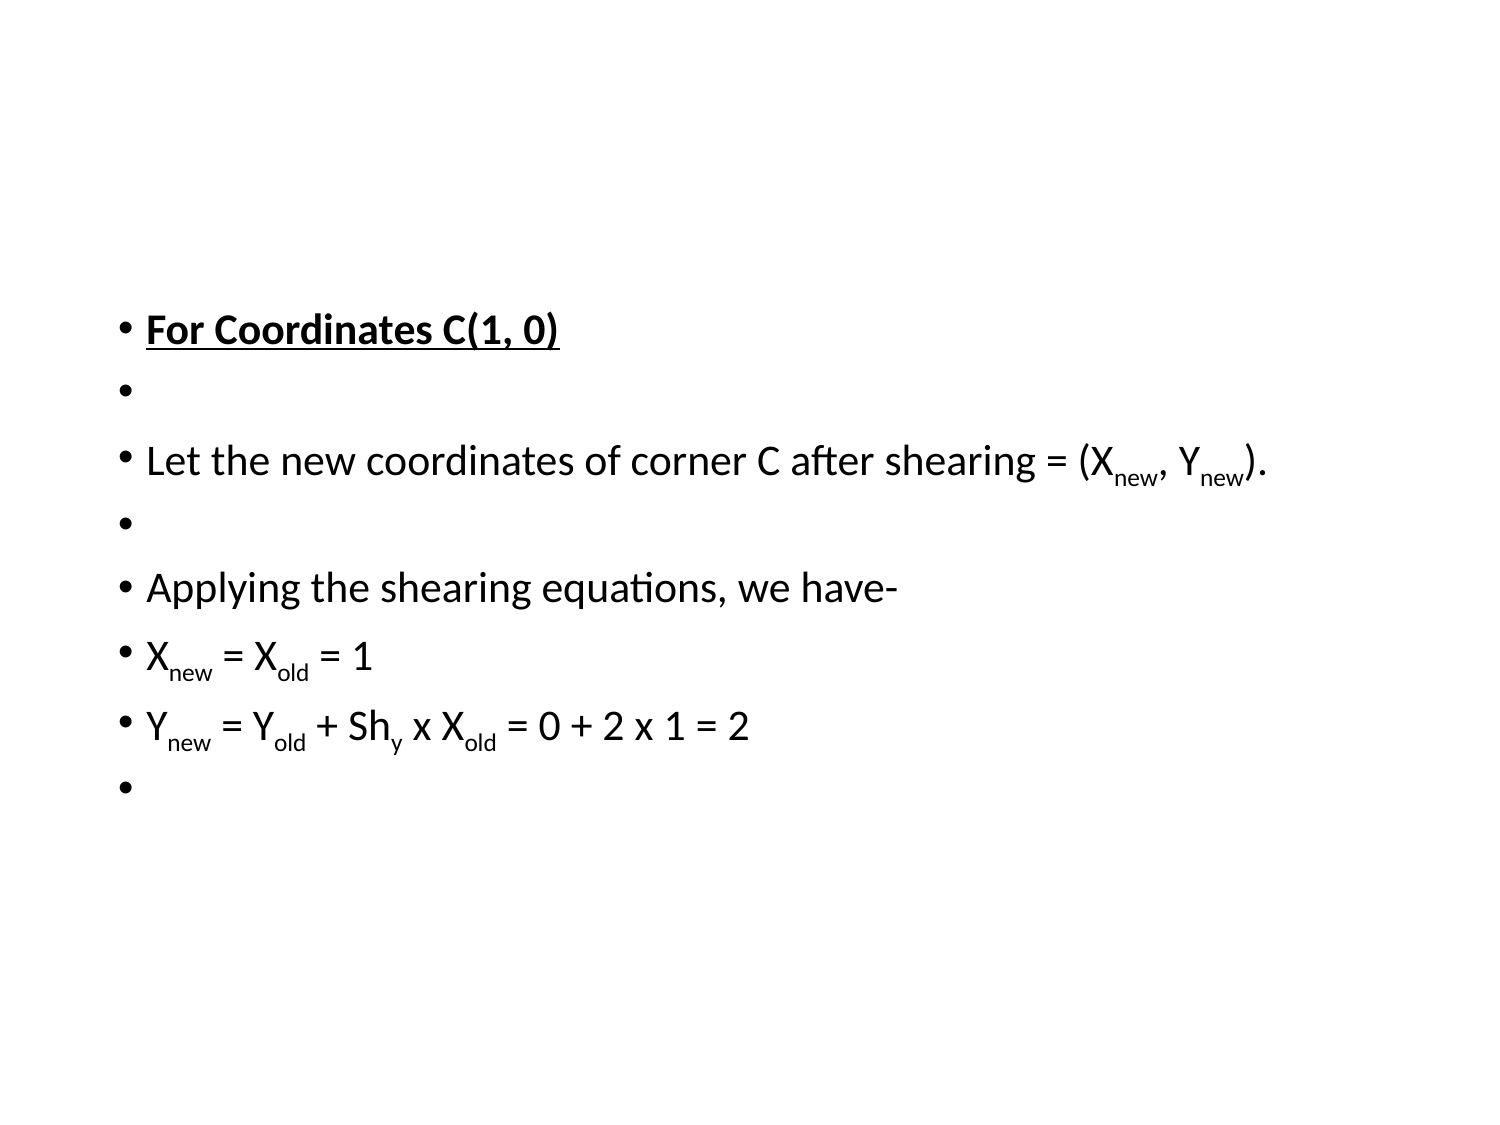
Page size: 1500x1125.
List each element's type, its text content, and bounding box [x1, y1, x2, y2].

list For Coordinates C(1, 0) Let the new coordinates of corner C after shearing = (Xnew, Ynew). Applying the shearing equations, we have- Xnew = Xold = 1 Ynew = Yold + Shy x Xold = 0 + 2 x 1 = 2 [103, 299, 1397, 1014]
